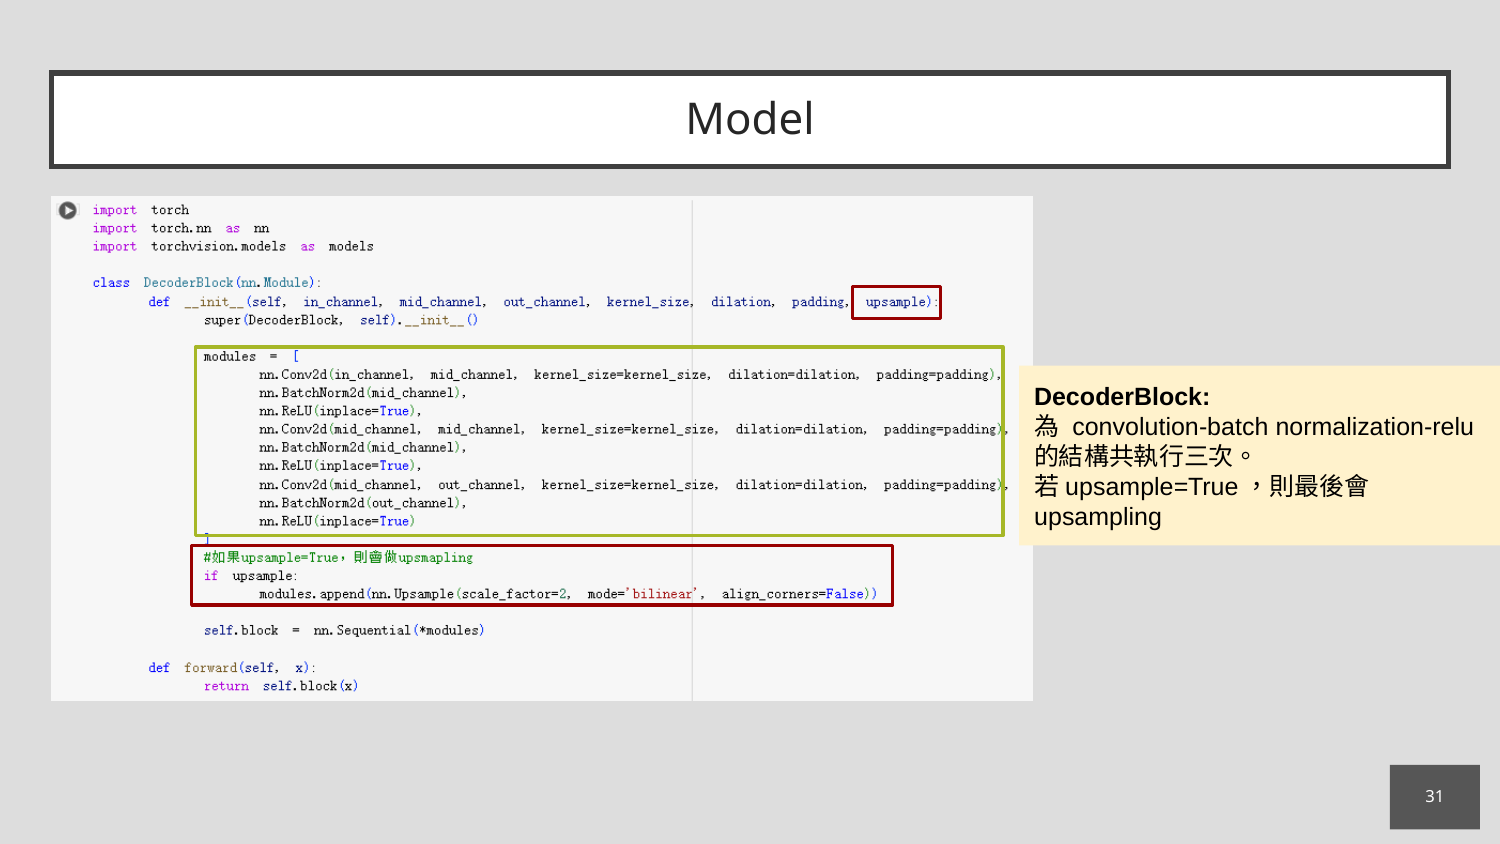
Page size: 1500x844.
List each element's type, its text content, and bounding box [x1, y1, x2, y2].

title Model [49, 70, 1451, 169]
picture [51, 195, 1034, 701]
slide_number 31 [1389, 764, 1480, 830]
text_box DecoderBlock: 為 convolution-batch normalization-relu 的結構共執行三次。 若upsample=True，則最後會upsampling [1037, 365, 1500, 546]
